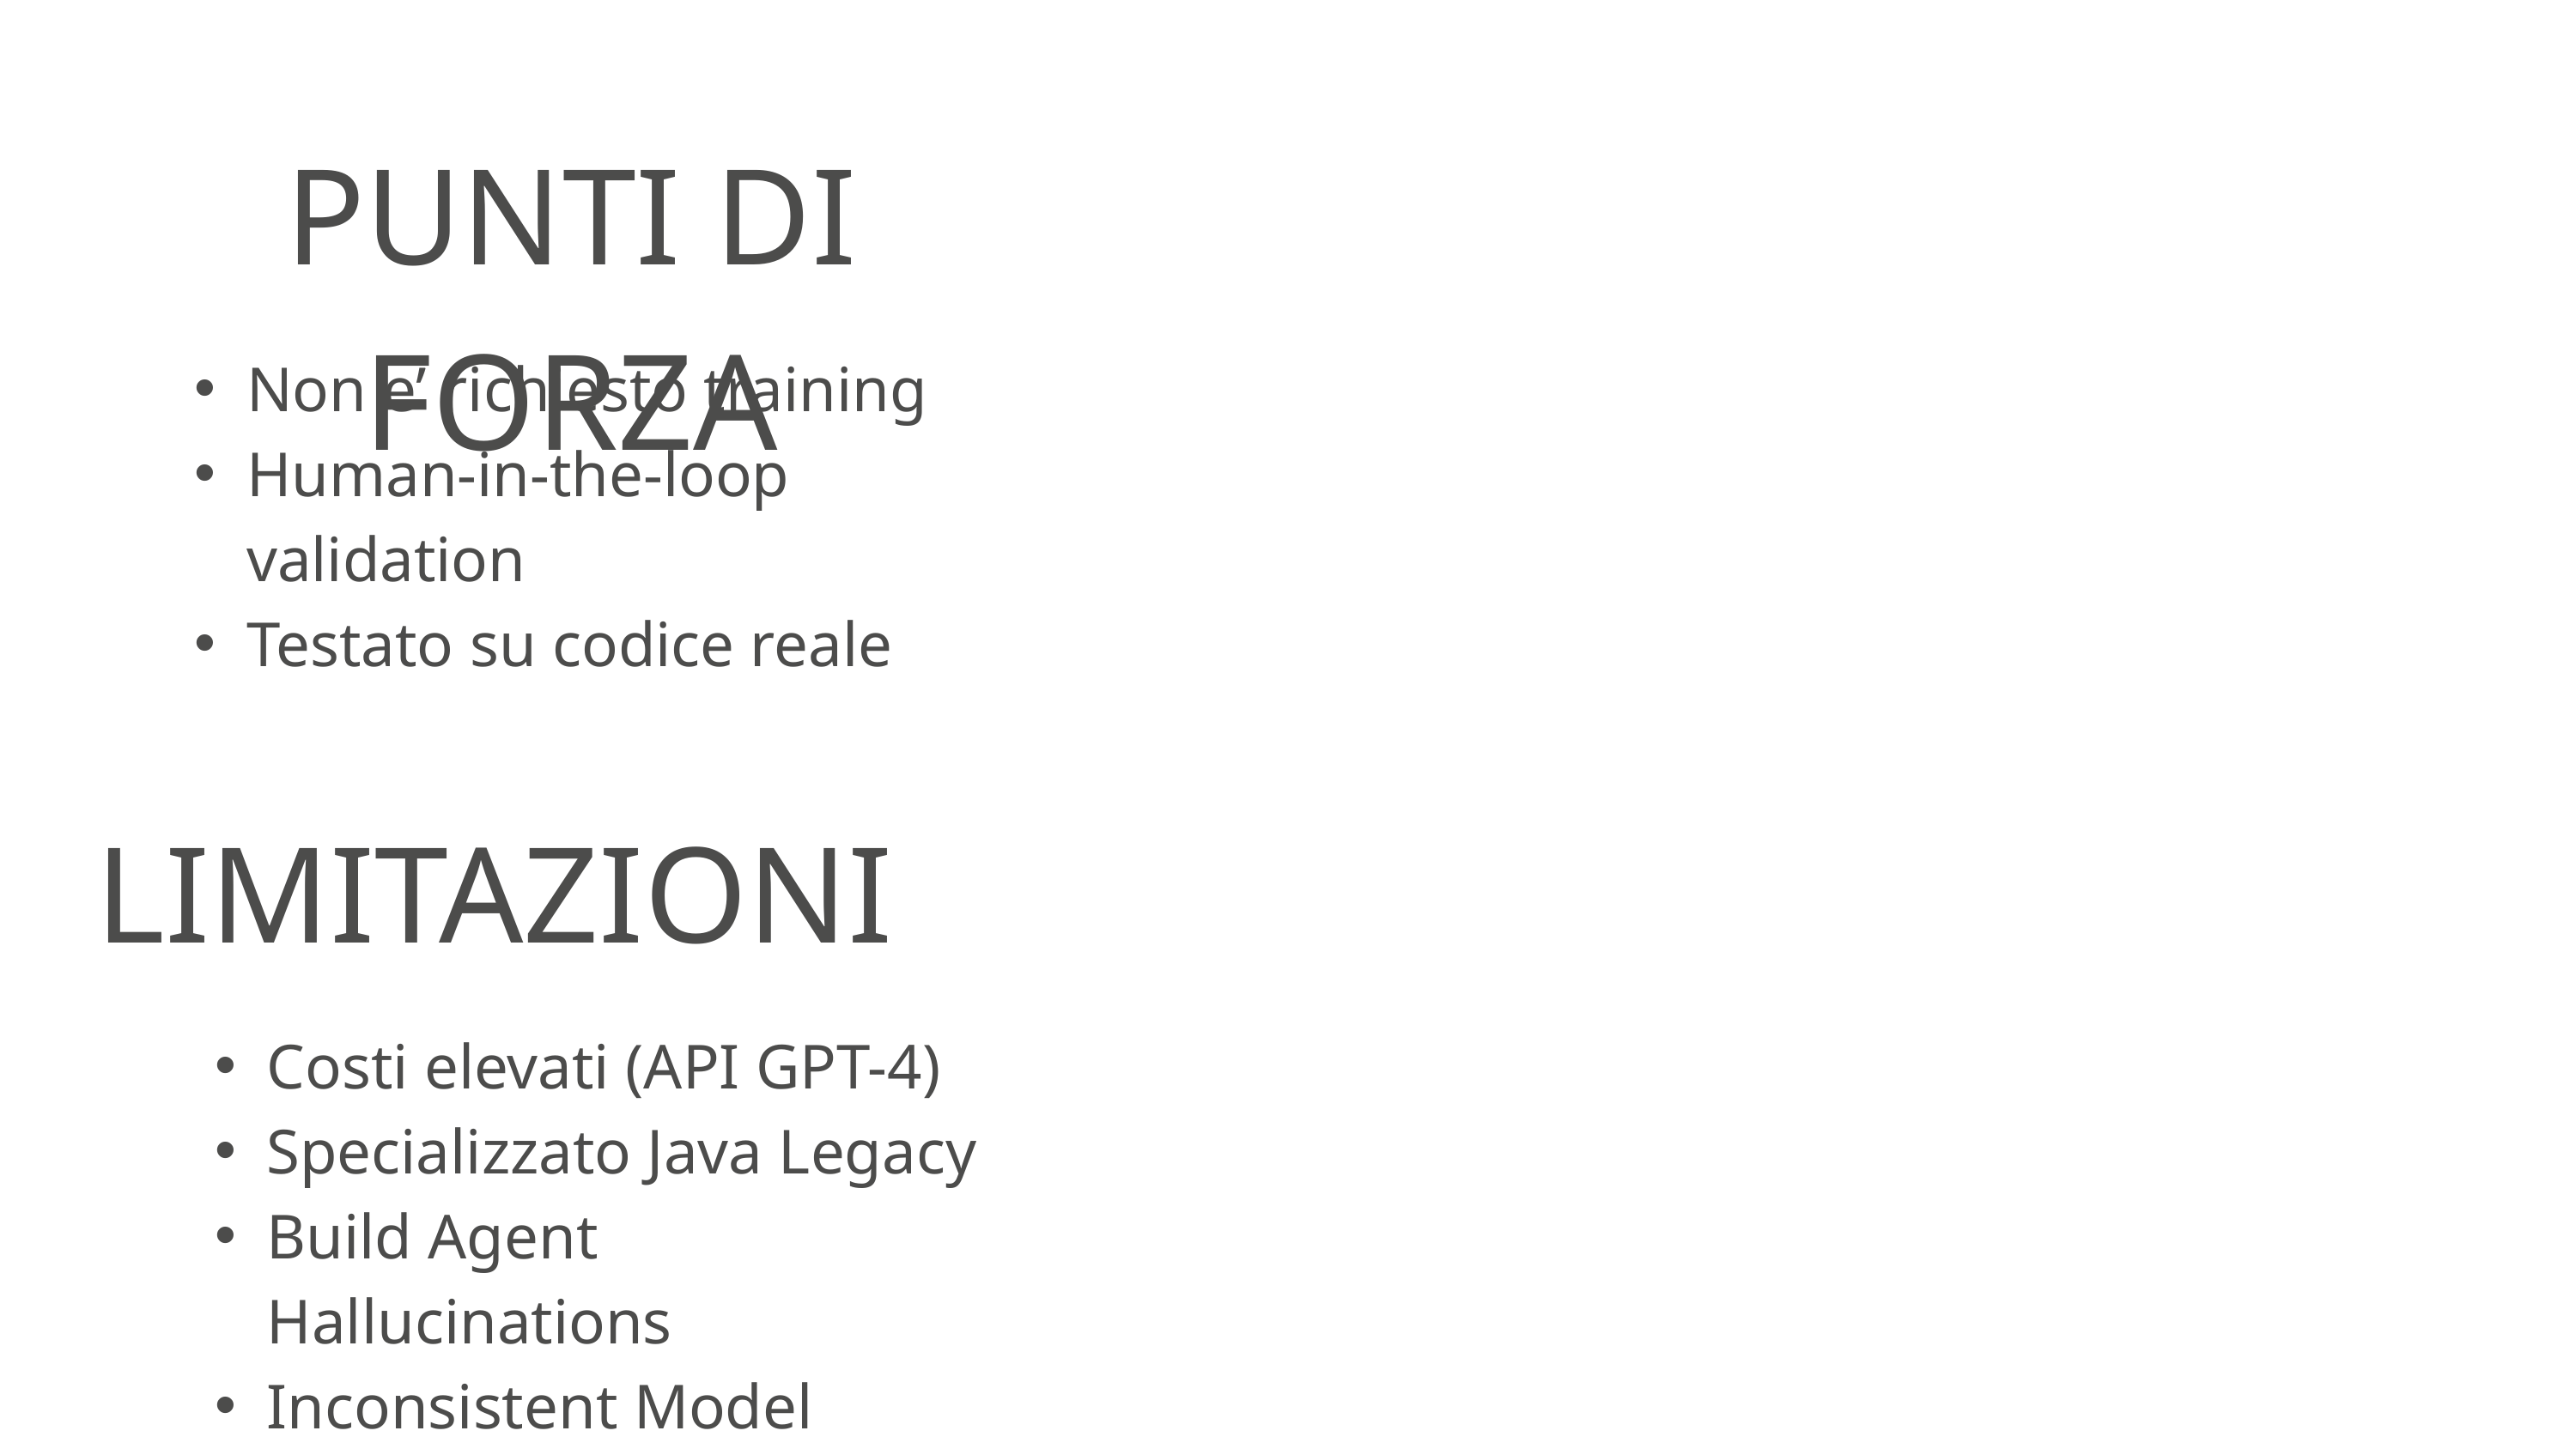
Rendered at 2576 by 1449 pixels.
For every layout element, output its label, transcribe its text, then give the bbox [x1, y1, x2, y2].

text_box Non e’ richiesto training Human-in-the-loop validation Testato su codice reale [143, 338, 1033, 679]
text_box LIMITAZIONI [37, 784, 951, 969]
text_box PUNTI DI FORZA [113, 106, 1028, 476]
text_box Costi elevati (API GPT-4) Specializzato Java Legacy Build Agent Hallucinations Inconsistent Model Outputs [163, 1016, 979, 1449]
